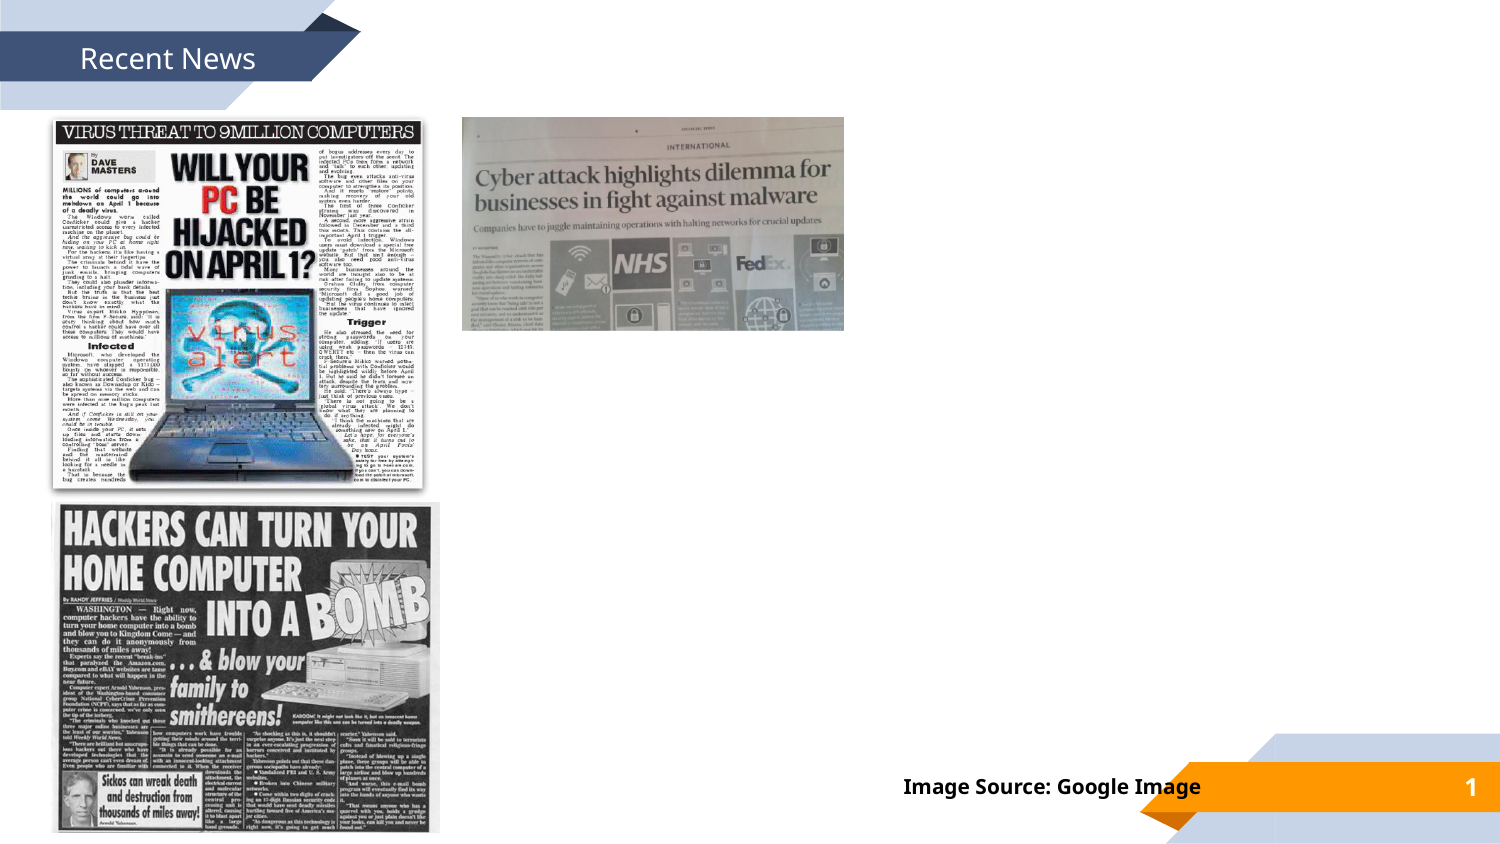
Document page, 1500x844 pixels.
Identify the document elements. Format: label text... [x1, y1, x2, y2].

text_box Recent News [65, 33, 312, 81]
picture [462, 117, 844, 332]
slide_number 1 [1249, 760, 1494, 813]
text_box Image Source: Google Image [888, 766, 1250, 806]
picture [43, 112, 440, 833]
